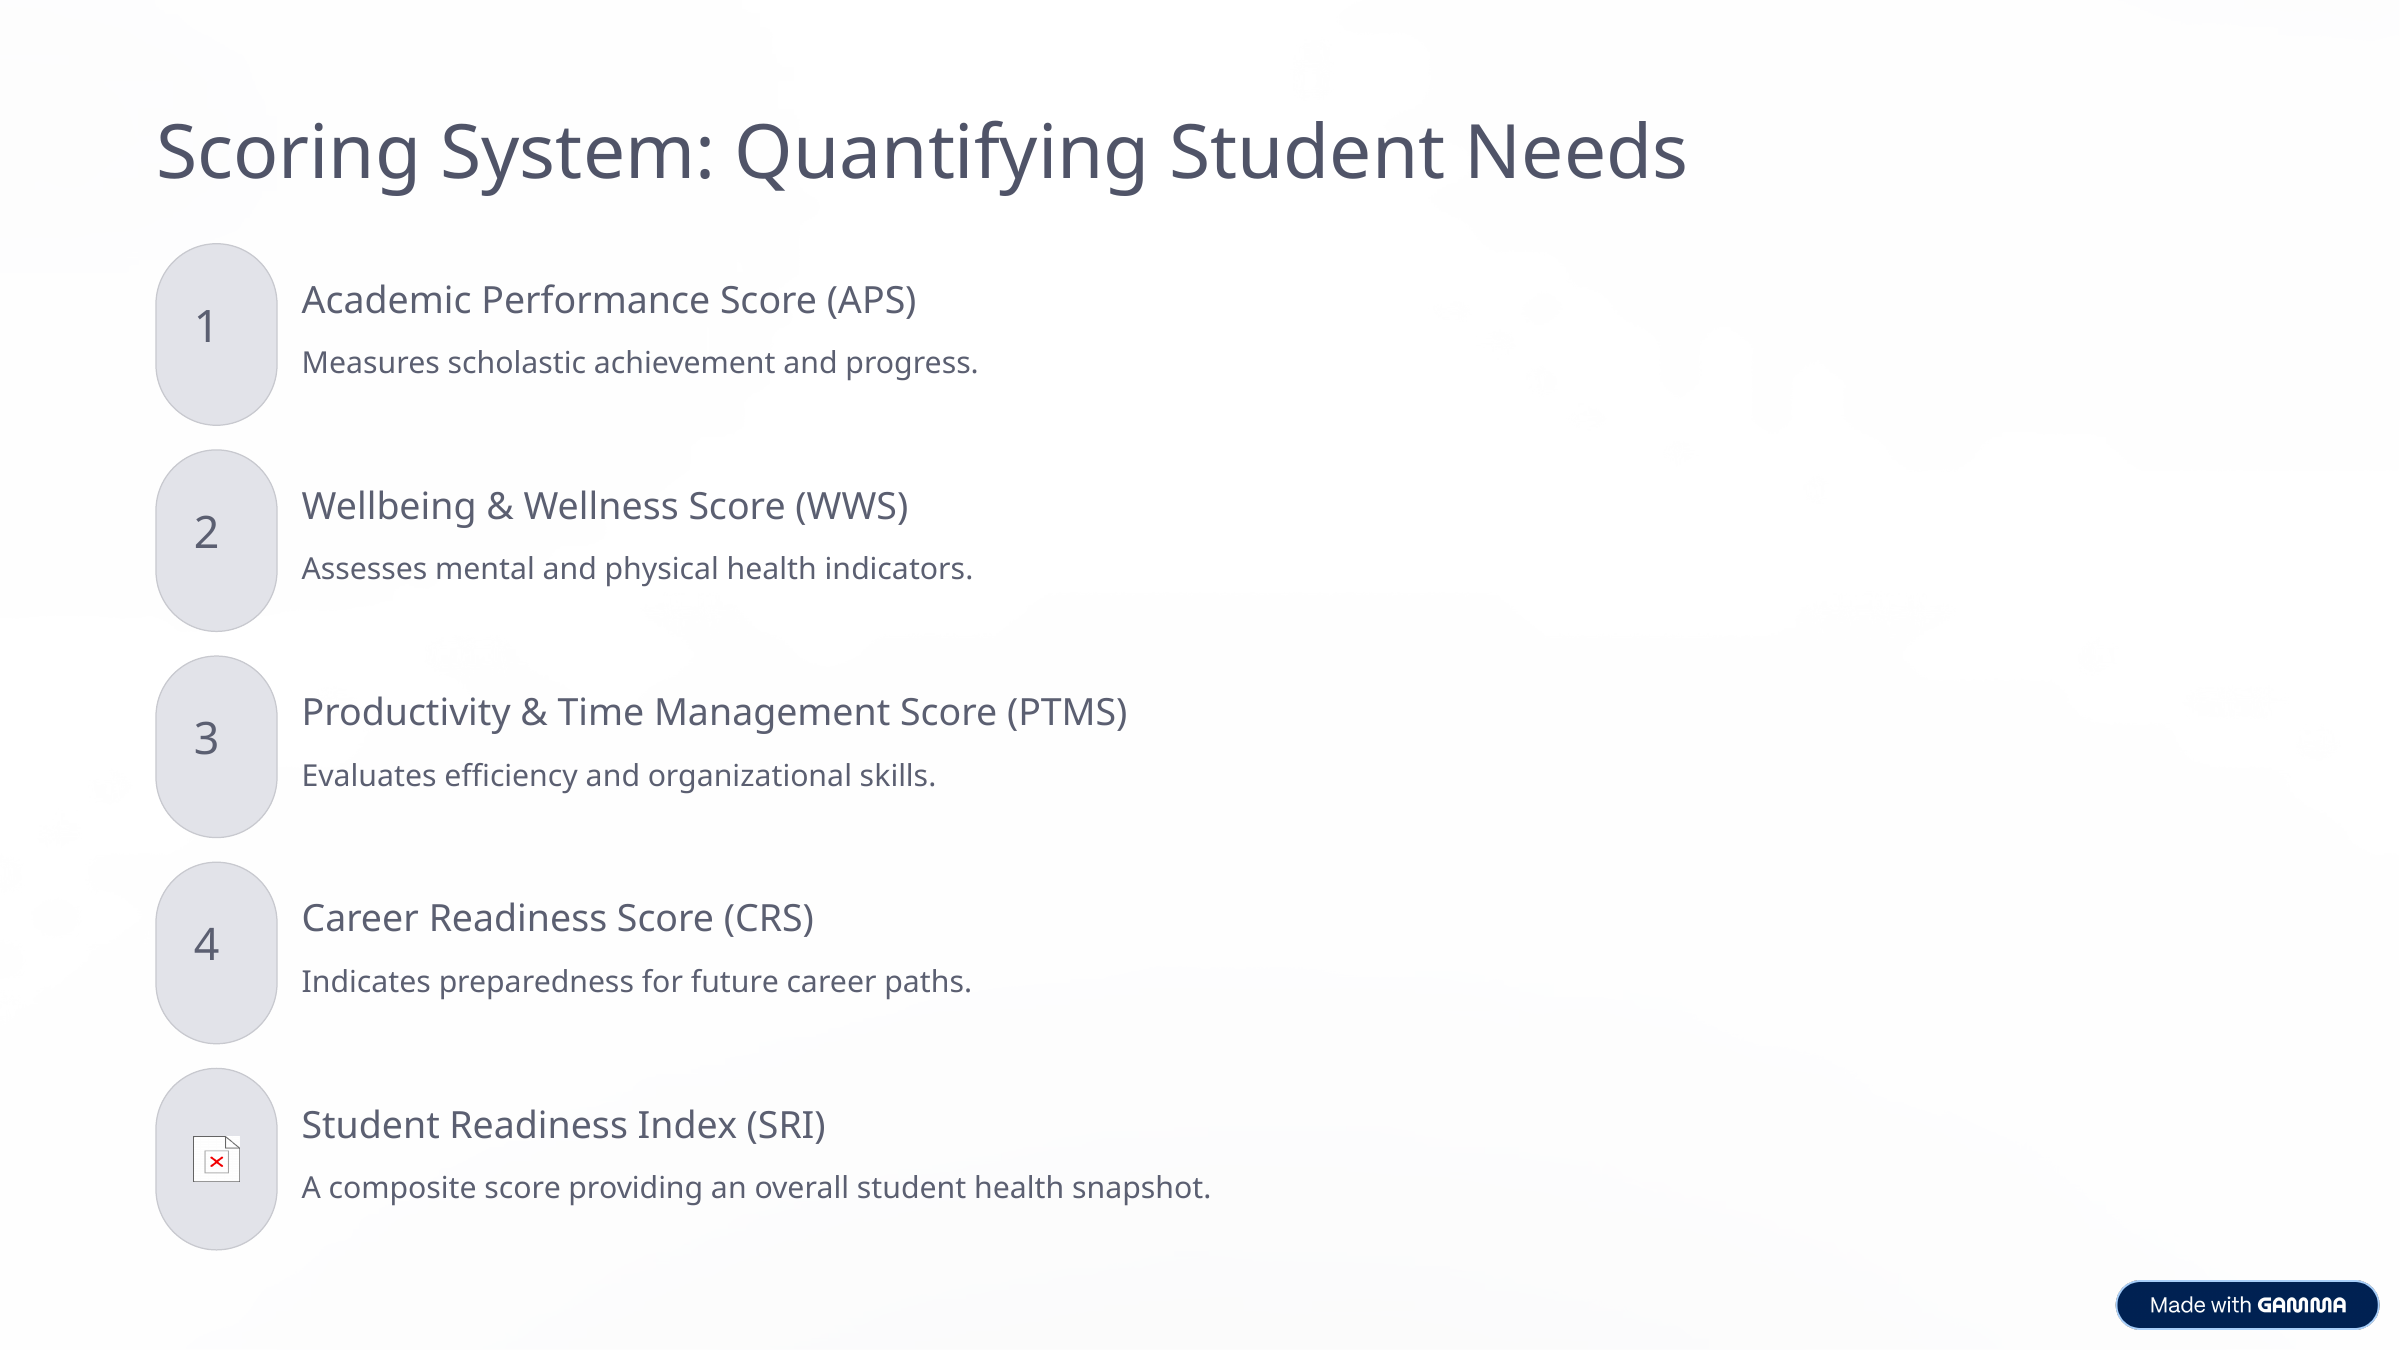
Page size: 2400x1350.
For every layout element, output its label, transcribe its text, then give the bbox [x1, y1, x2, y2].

text_box [155, 243, 278, 426]
text_box 3 [193, 718, 240, 776]
picture [2106, 1271, 2389, 1339]
text_box Wellbeing & Wellness Score (WWS) [301, 480, 941, 528]
text_box [155, 862, 278, 1044]
text_box Student Readiness Index (SRI) [301, 1098, 838, 1146]
text_box Scoring System: Quantifying Student Needs [156, 99, 1719, 195]
text_box Career Readiness Score (CRS) [301, 892, 834, 940]
picture [193, 1136, 240, 1182]
text_box Evaluates efficiency and organizational skills. [301, 748, 2244, 793]
text_box Indicates preparedness for future career paths. [301, 954, 2244, 999]
text_box A composite score providing an overall student health snapshot. [301, 1160, 2244, 1205]
text_box Measures scholastic achievement and progress. [301, 336, 2244, 380]
text_box 2 [193, 512, 240, 569]
text_box Assesses mental and physical health indicators. [301, 542, 2244, 587]
text_box [155, 656, 278, 838]
text_box 4 [193, 924, 240, 982]
text_box [155, 449, 278, 632]
text_box [155, 1068, 278, 1250]
text_box Productivity & Time Management Score (PTMS) [301, 686, 1159, 734]
text_box 1 [193, 306, 240, 363]
text_box Academic Performance Score (APS) [301, 274, 944, 322]
